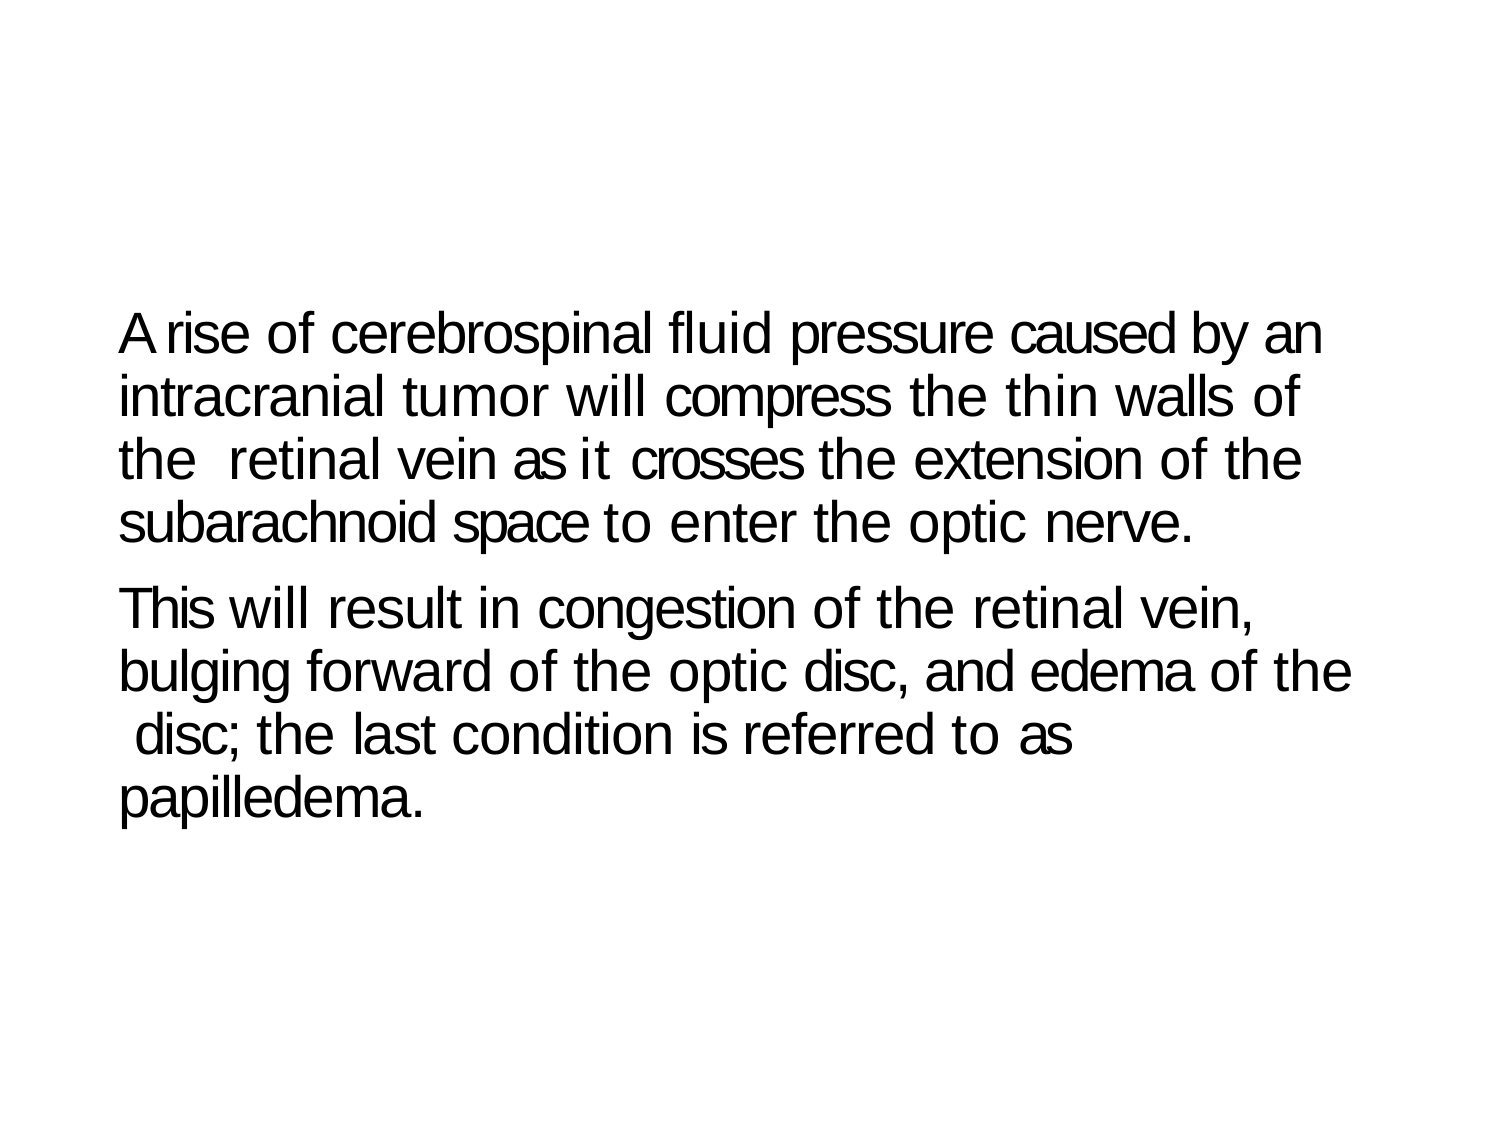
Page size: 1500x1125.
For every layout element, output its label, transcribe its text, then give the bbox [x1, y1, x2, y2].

text_box A rise of cerebrospinal fluid pressure caused by an intracranial tumor will compress the thin walls of the retinal vein as it crosses the extension of the subarachnoid space to enter the optic nerve. This will result in congestion of the retinal vein, bulging forward of the optic disc, and edema of the disc; the last condition is referred to as papilledema. [116, 294, 1369, 830]
